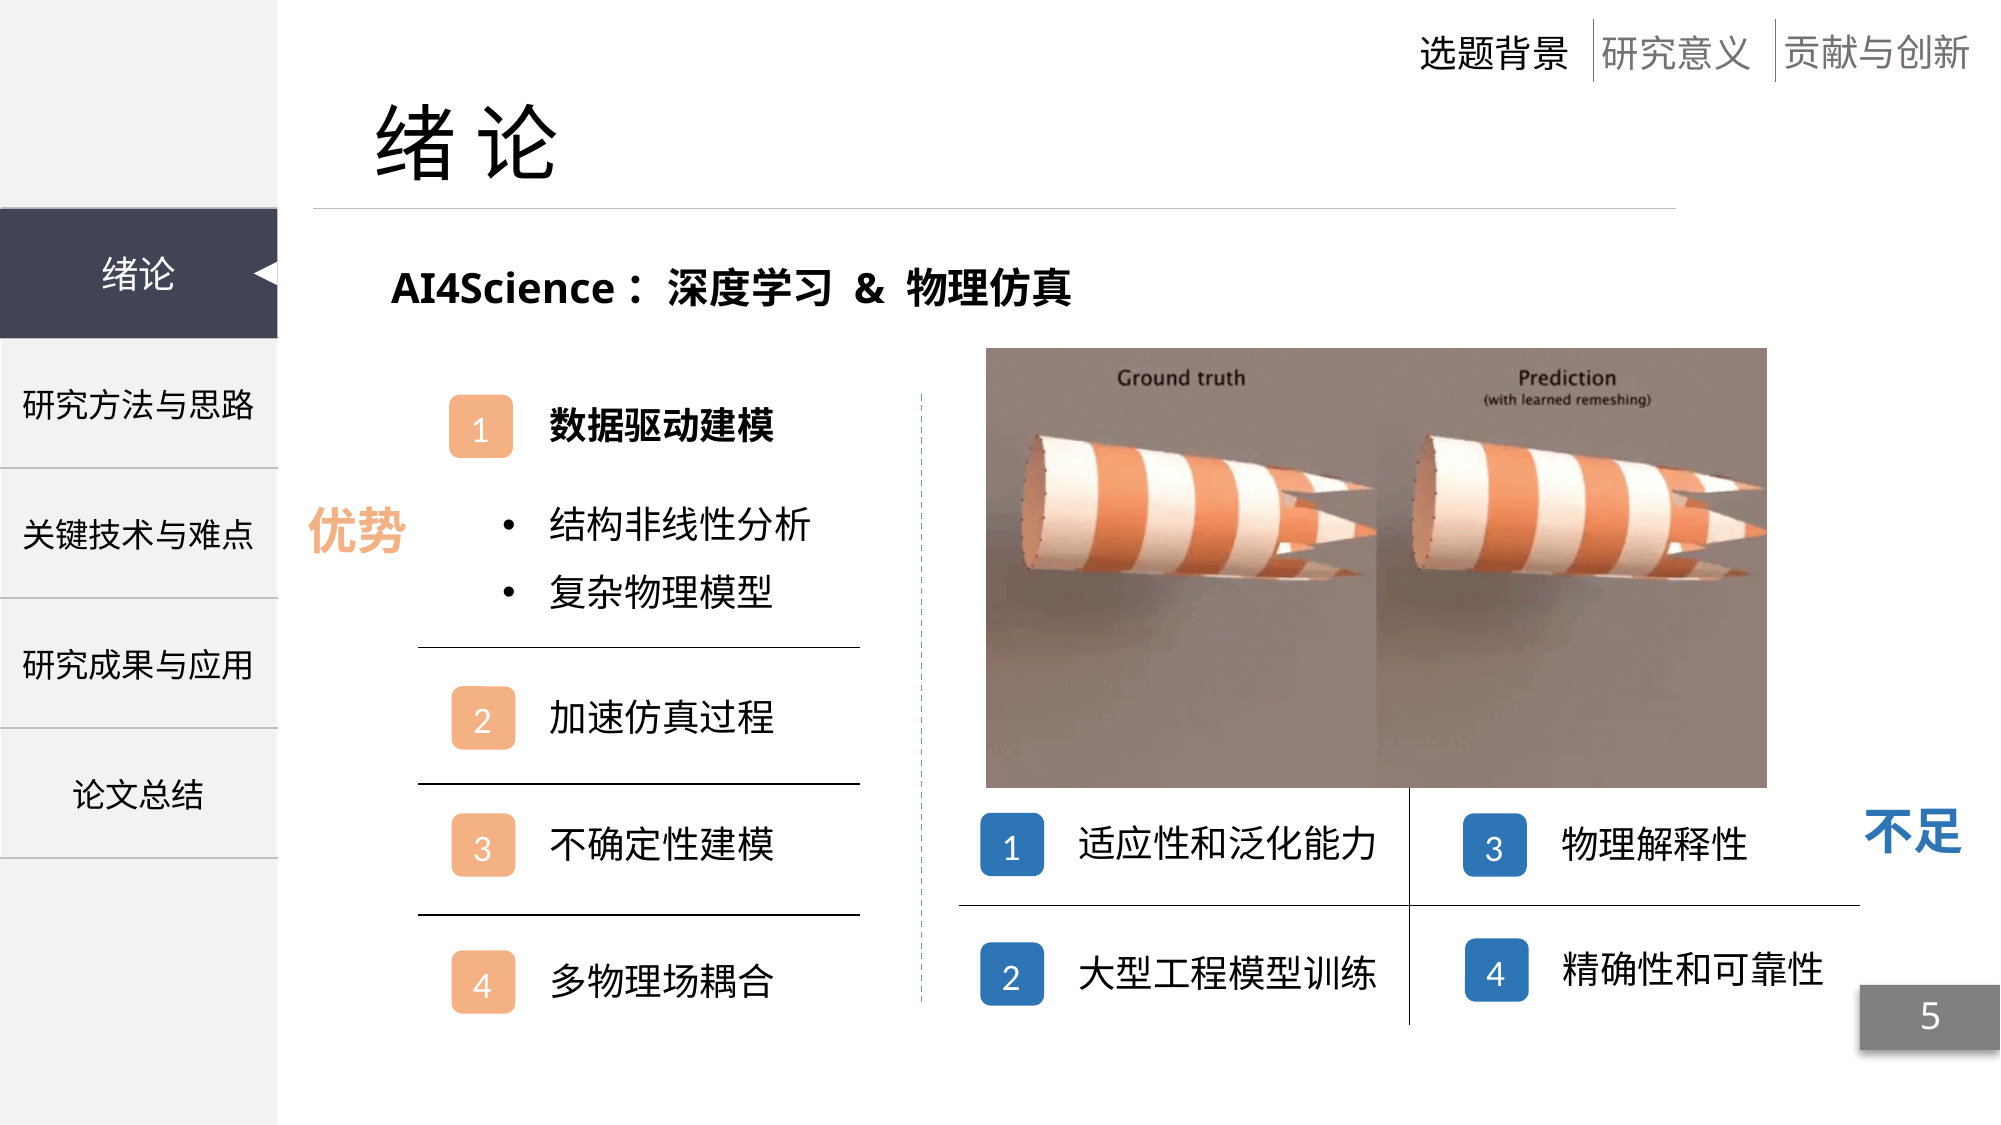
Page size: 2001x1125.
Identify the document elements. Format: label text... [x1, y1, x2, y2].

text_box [451, 950, 516, 1014]
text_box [448, 394, 514, 459]
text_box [1462, 813, 1528, 877]
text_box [980, 942, 1045, 1006]
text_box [1464, 938, 1529, 1002]
text_box 不确定性建模 [535, 813, 838, 874]
table_header [959, 786, 1409, 905]
table_header [418, 355, 860, 647]
text_box 精确性和可靠性 [1548, 938, 1865, 999]
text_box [451, 686, 516, 750]
slide_number 5 [1859, 984, 2000, 1051]
text_box 不足 [1855, 792, 1999, 868]
text_box 结构非线性分析 复杂物理模型 [922, 471, 926, 622]
text_box 适应性和泛化能力 [1063, 812, 1486, 873]
table_cell [418, 648, 860, 783]
table_cell [418, 785, 860, 914]
text_box 优势 [300, 492, 443, 568]
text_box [451, 813, 516, 877]
table_header [1410, 786, 1860, 905]
table_cell [418, 916, 860, 1068]
table_cell [959, 906, 1409, 1025]
text_box 物理解释性 [1546, 813, 1969, 874]
text_box 大型工程模型训练 [1063, 942, 1486, 1003]
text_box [980, 812, 1045, 877]
text_box 加速仿真过程 [535, 686, 838, 747]
text_box 多物理场耦合 [535, 950, 838, 1011]
table_cell [1410, 906, 1860, 1025]
picture [985, 348, 1767, 788]
text_box 结构非线性分析 复杂物理模型 [494, 471, 921, 622]
text_box 数据驱动建模 [535, 394, 838, 455]
text_box AI4Science：深度学习 & 物理仿真 [383, 254, 1081, 320]
